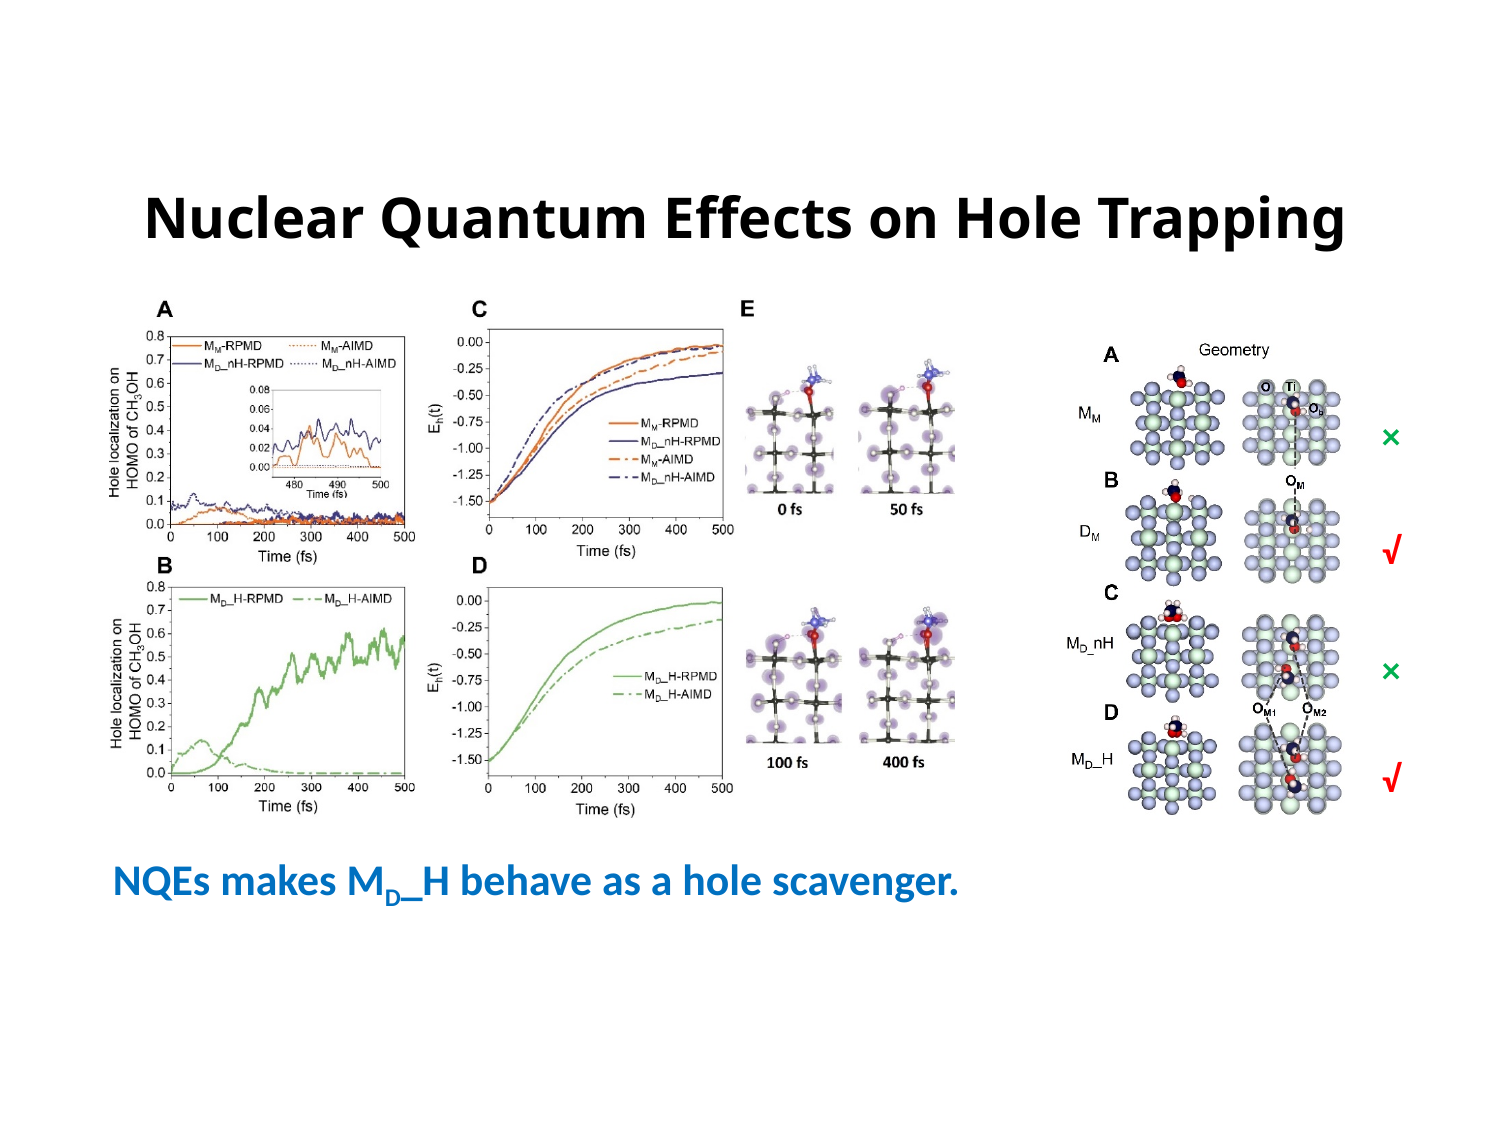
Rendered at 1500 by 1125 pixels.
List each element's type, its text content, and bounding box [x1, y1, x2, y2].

text_box Nuclear Quantum Effects on Hole Trapping [7, 182, 1483, 338]
picture [109, 287, 956, 820]
text_box × [1367, 404, 1416, 464]
text_box √ [1367, 519, 1416, 580]
text_box √ [1367, 747, 1416, 808]
text_box NQEs makes MD_H behave as a hole scavenger. [98, 844, 1027, 920]
picture [1056, 337, 1357, 870]
text_box × [1367, 638, 1416, 699]
